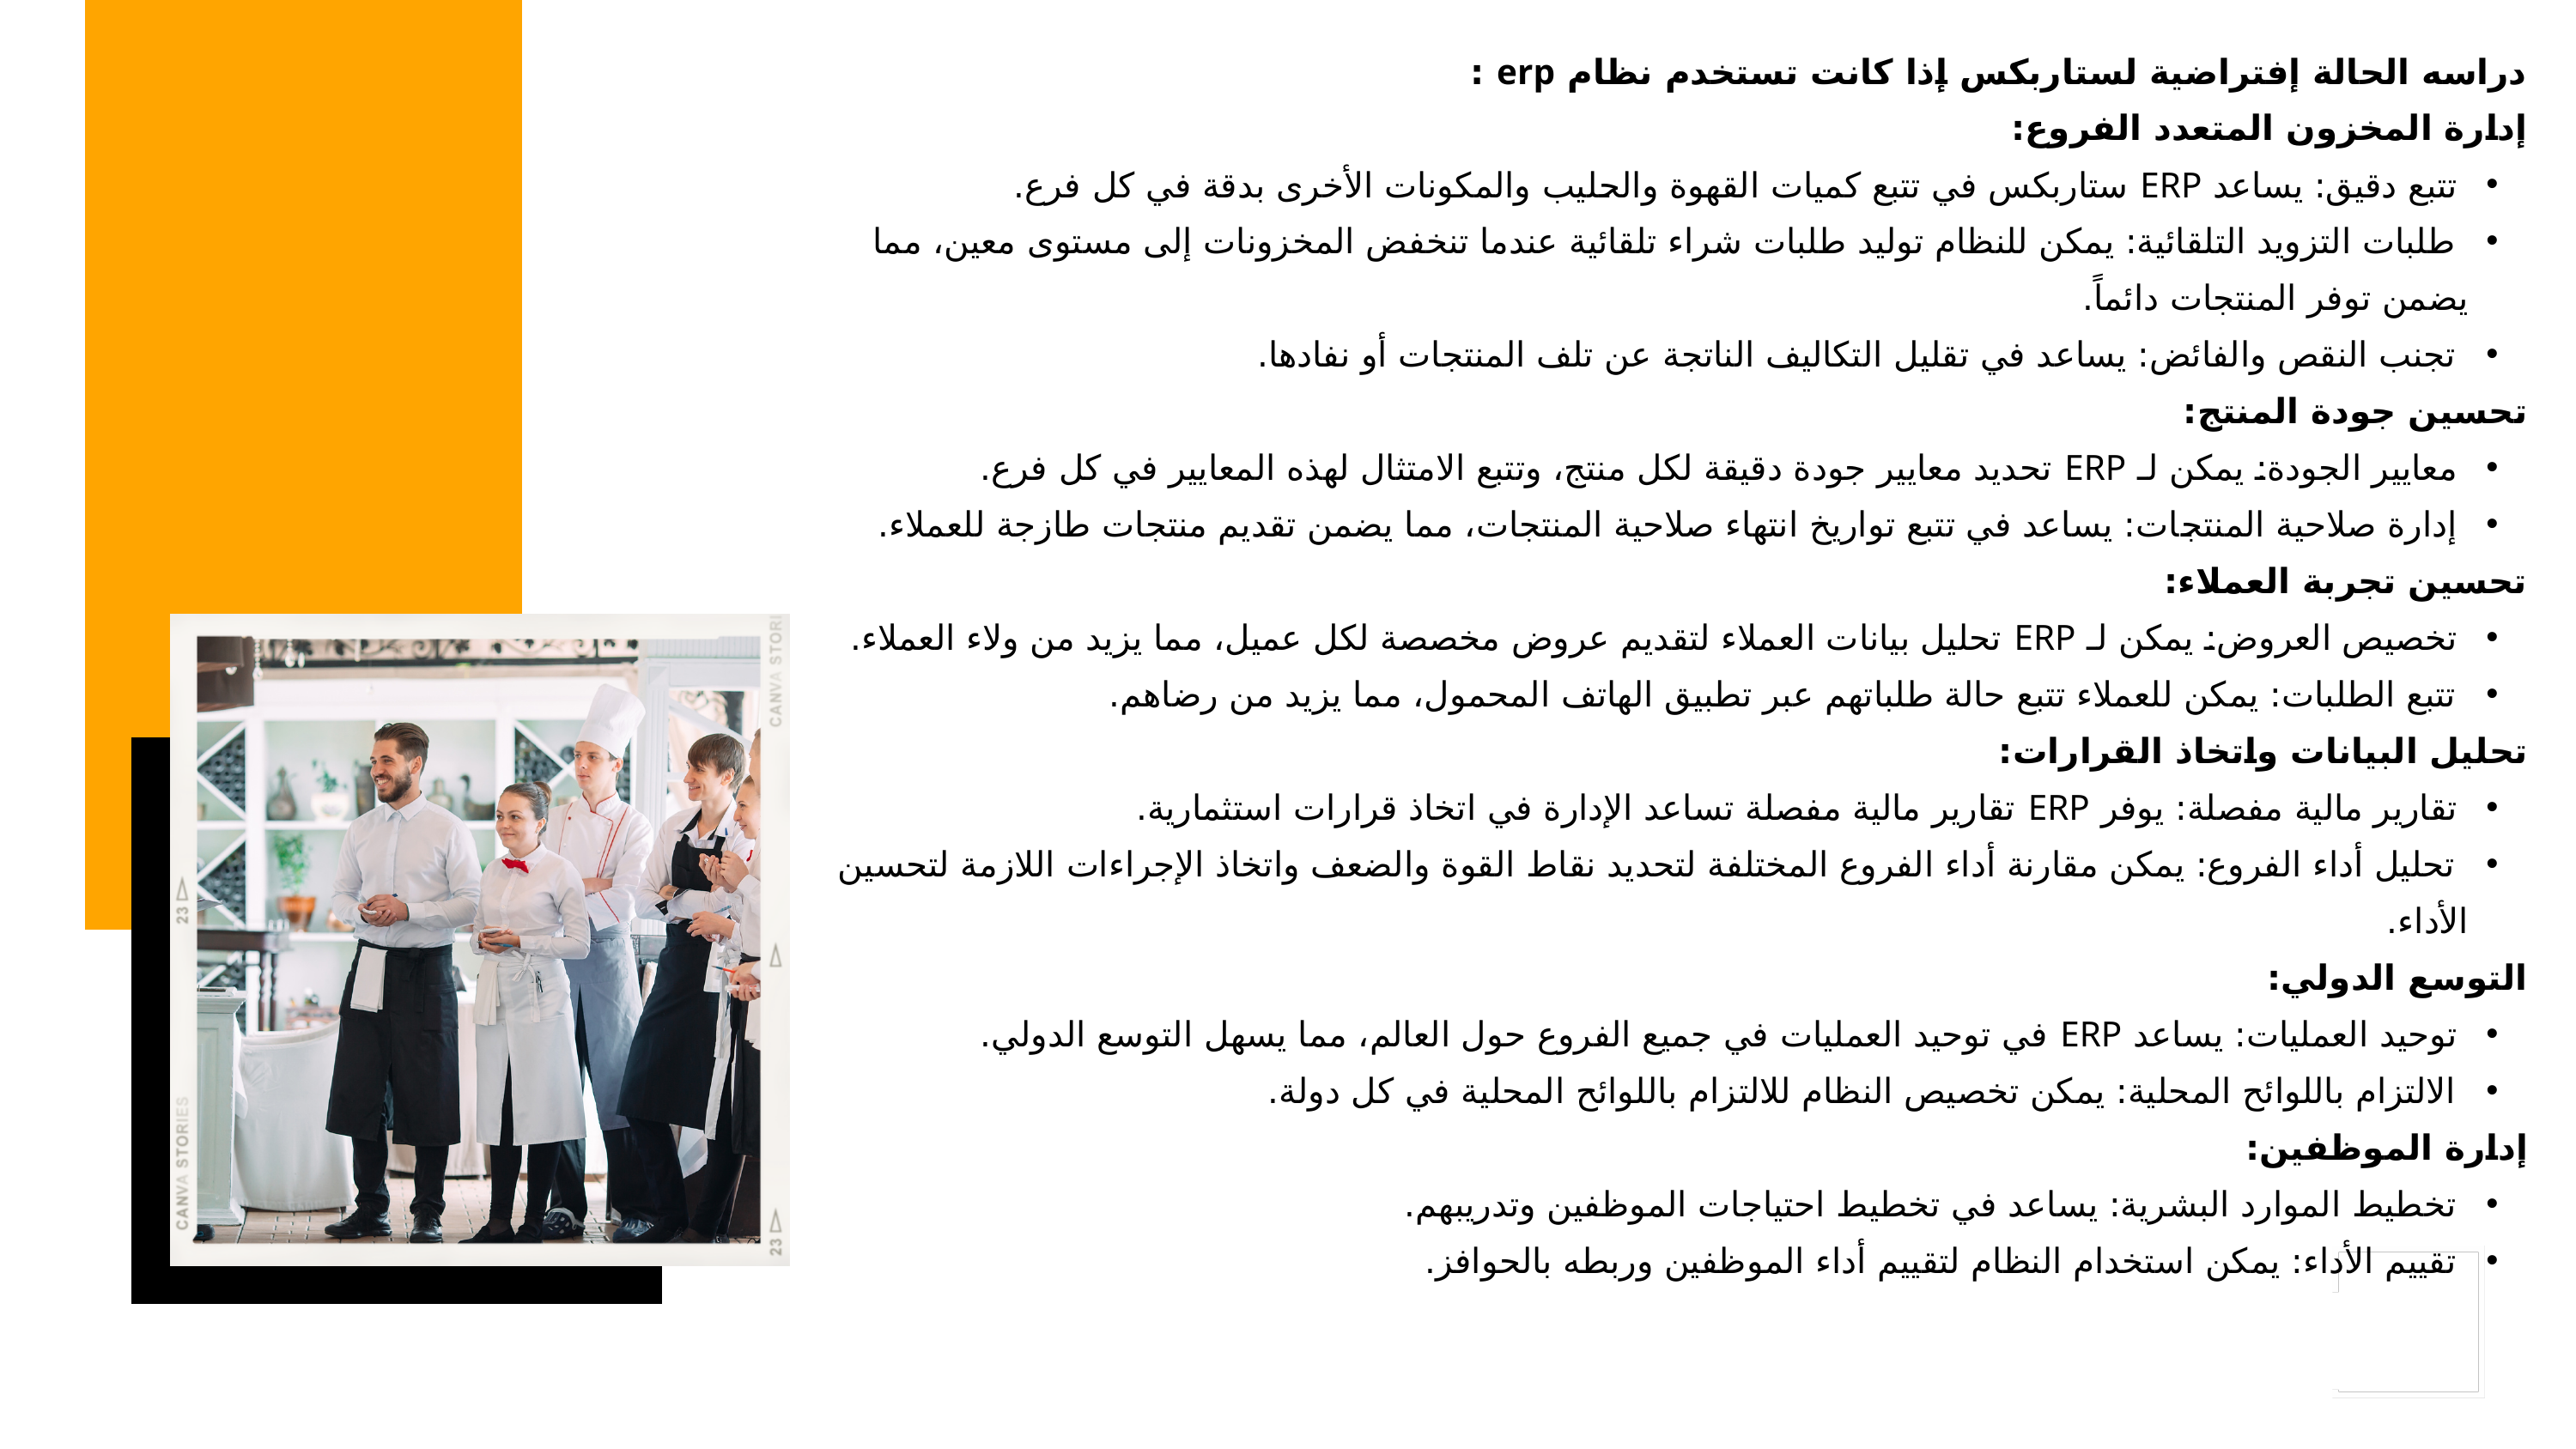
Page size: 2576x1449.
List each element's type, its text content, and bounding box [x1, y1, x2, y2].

text_box دراسه الحالة إفتراضية لستاربكس إذا كانت تستخدم نظام erp : إدارة المخزون المتعدد الفروع: تتبع دقيق: يساعد ERP ستاربكس في تتبع كميات القهوة والحليب والمكونات الأخرى بدقة في كل فرع. طلبات التزويد التلقائية: يمكن للنظام توليد طلبات شراء تلقائية عندما تنخفض المخزونات إلى مستوى معين، مما يضمن توفر المنتجات دائماً. تجنب النقص والفائض: يساعد في تقليل التكاليف الناتجة عن تلف المنتجات أو نفادها. تحسين جودة المنتج: معايير الجودة: يمكن لـ ERP تحديد معايير جودة دقيقة لكل منتج، وتتبع الامتثال لهذه المعايير في كل فرع. إدارة صلاحية المنتجات: يساعد في تتبع تواريخ انتهاء صلاحية المنتجات، مما يضمن تقديم منتجات طازجة للعملاء. تحسين تجربة العملاء: تخصيص العروض: يمكن لـ ERP تحليل بيانات العملاء لتقديم عروض مخصصة لكل عميل، مما يزيد من ولاء العملاء. تتبع الطلبات: يمكن للعملاء تتبع حالة طلباتهم عبر تطبيق الهاتف المحمول، مما يزيد من رضاهم. تحليل البيانات واتخاذ القرارات: تقارير مالية مفصلة: يوفر ERP تقارير مالية مفصلة تساعد الإدارة في اتخاذ قرارات استثمارية. تحليل أداء الفروع: يمكن مقارنة أداء الفروع المختلفة لتحديد نقاط القوة والضعف واتخاذ الإجراءات اللازمة لتحسين الأداء. التوسع الدولي: توحيد العمليات: يساعد ERP في توحيد العمليات في جميع الفروع حول العالم، مما يسهل التوسع الدولي. الالتزام باللوائح المحلية: يمكن تخصيص النظام للالتزام باللوائح المحلية في كل دولة. إدارة الموظفين: تخطيط الموارد البشرية: يساعد في تخطيط احتياجات الموظفين وتدريبهم. تقييم الأداء: يمكن استخدام النظام لتقييم أداء الموظفين وربطه بالحوافز. [831, 34, 2528, 1337]
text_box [169, 614, 790, 1266]
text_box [131, 737, 663, 1304]
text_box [84, 0, 523, 931]
text_box [2332, 1337, 2485, 1398]
